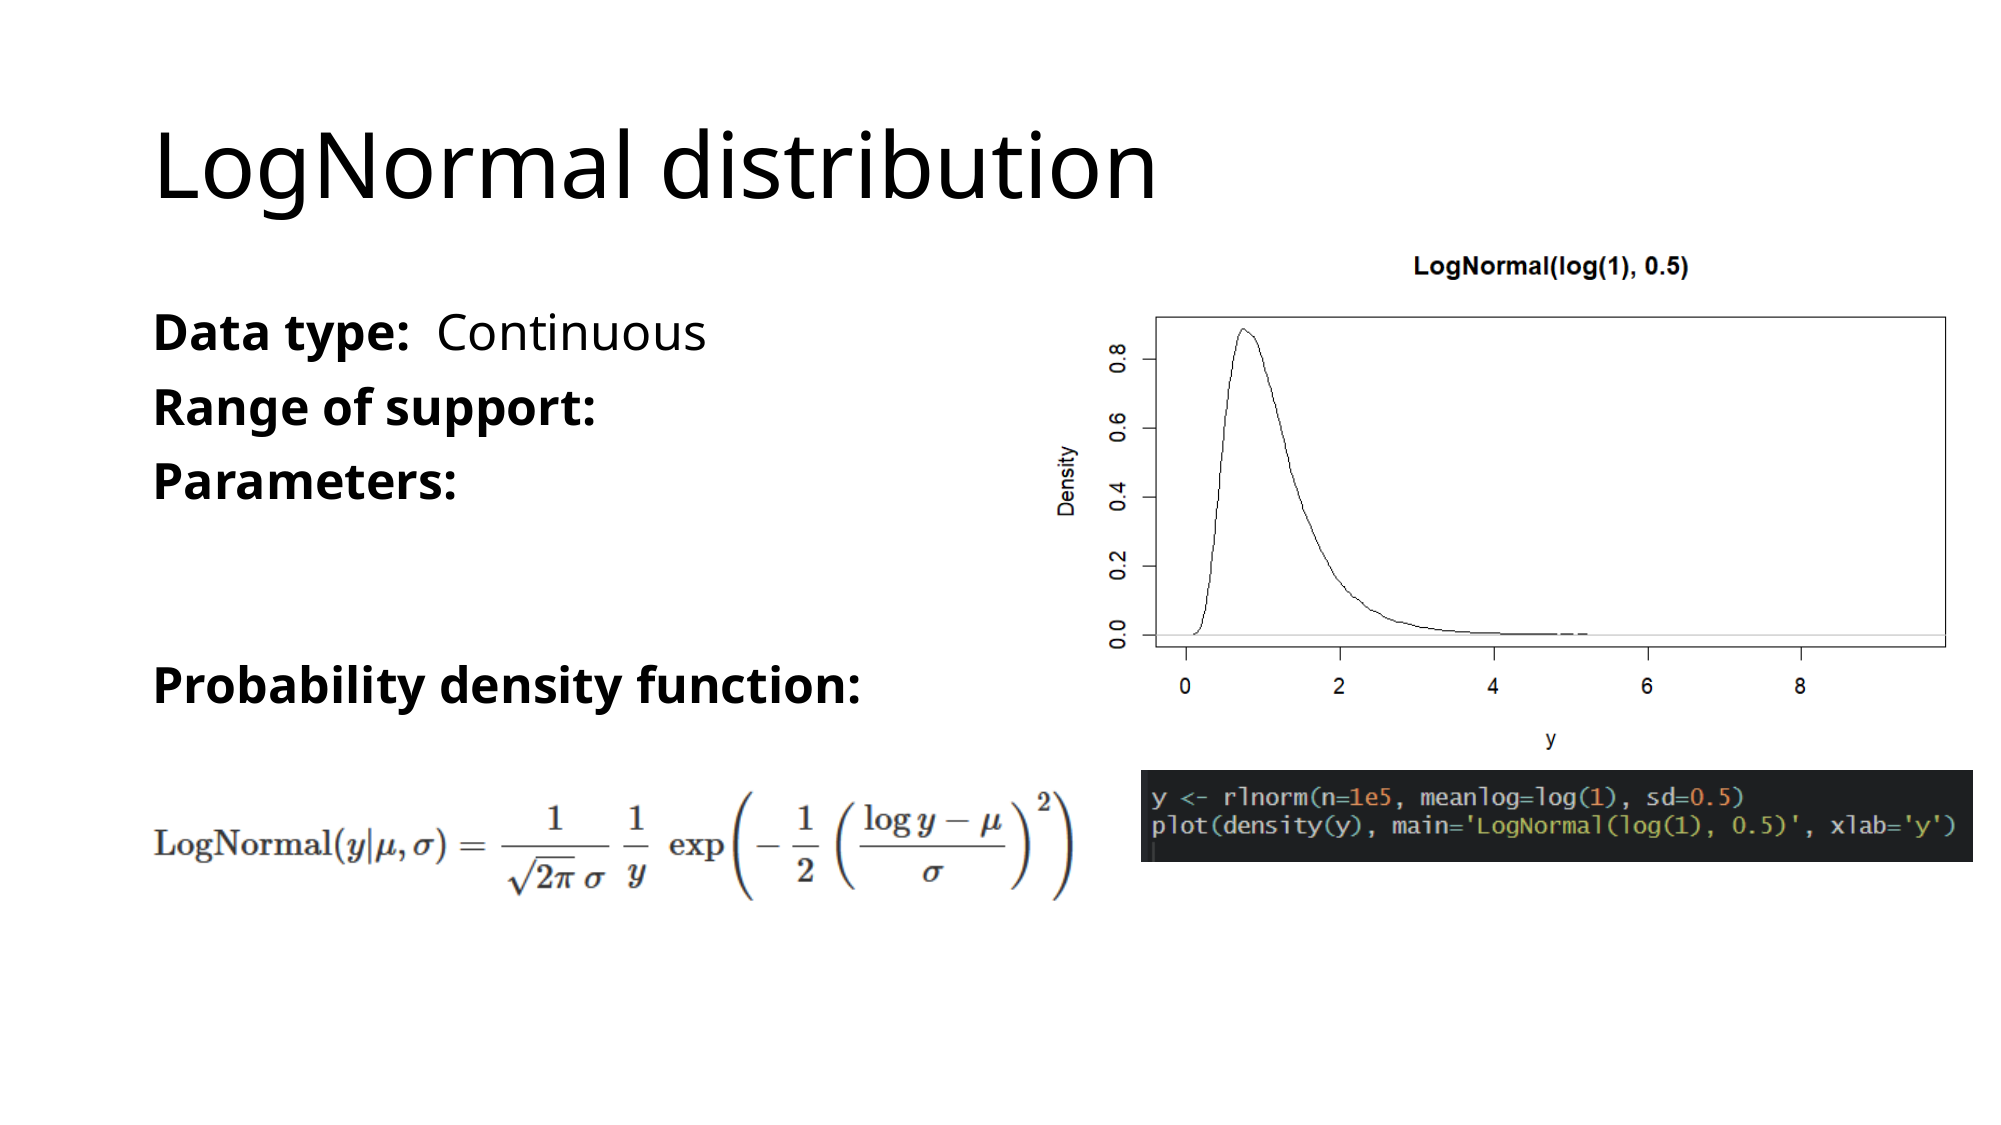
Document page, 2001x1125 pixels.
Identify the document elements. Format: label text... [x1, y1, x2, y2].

picture [137, 211, 2000, 912]
title LogNormal distribution [137, 59, 1863, 278]
